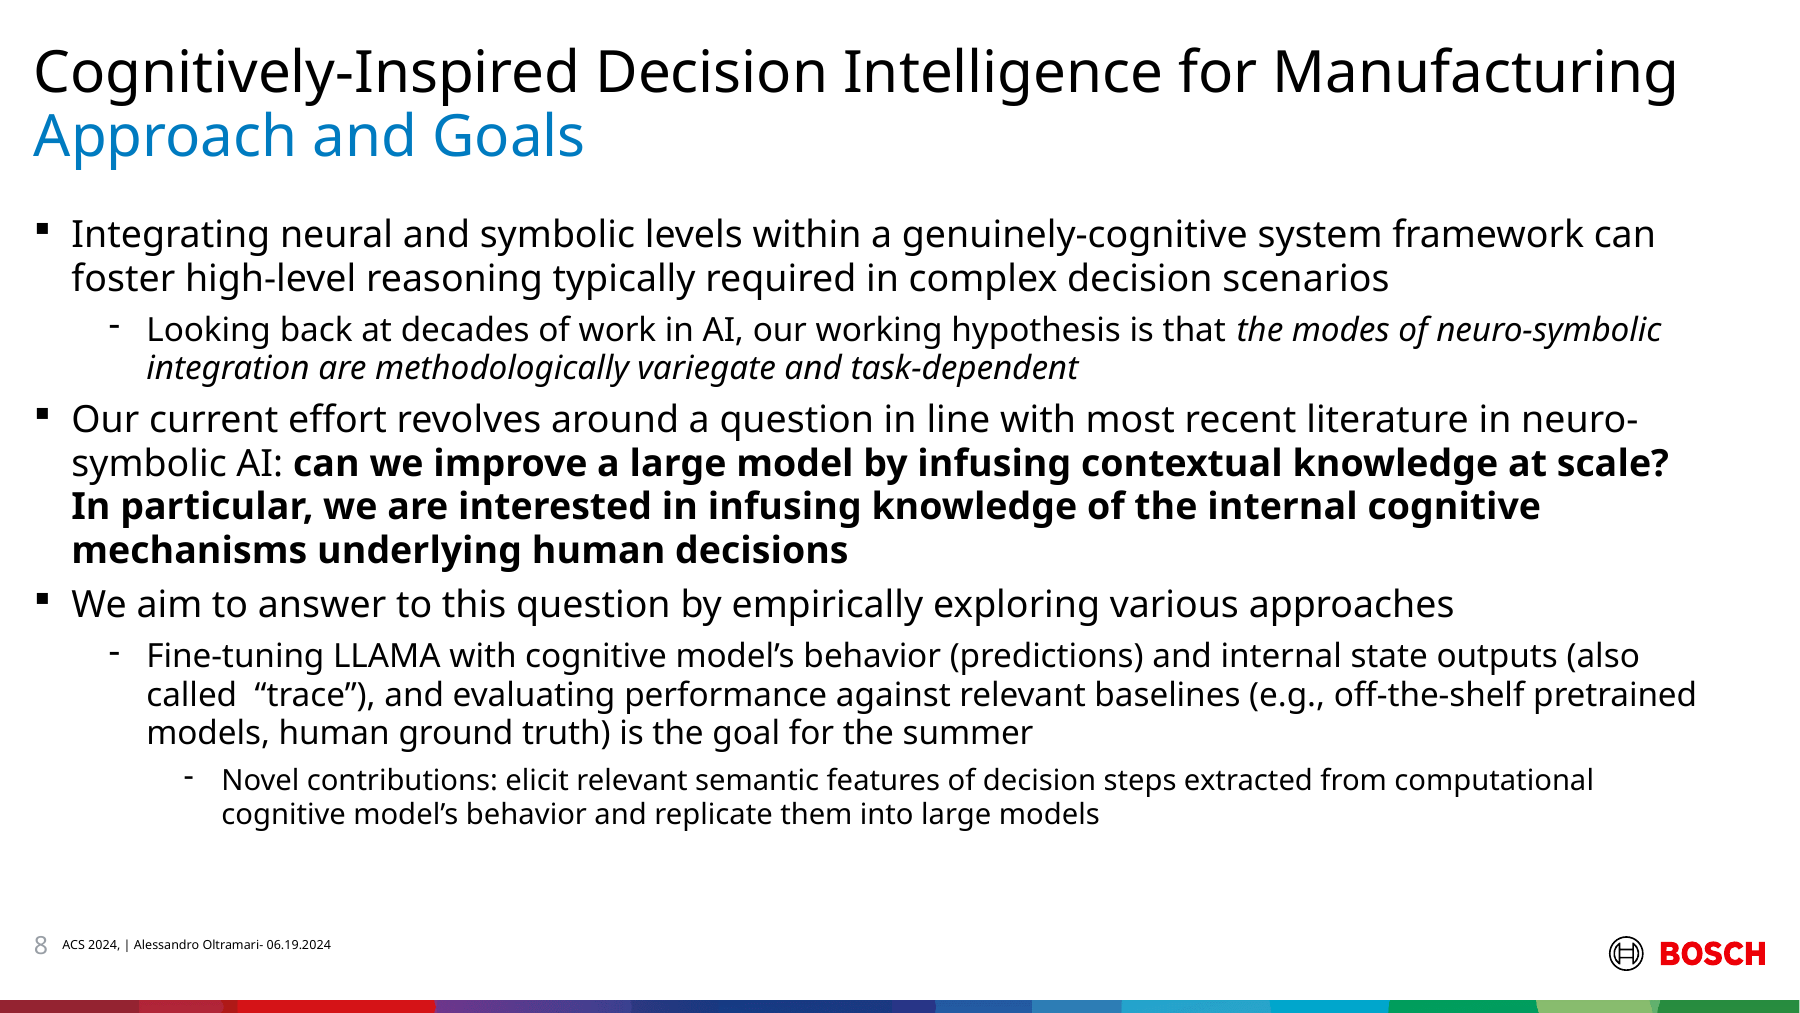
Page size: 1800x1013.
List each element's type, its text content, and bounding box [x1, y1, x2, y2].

slide_number 8 [33, 929, 81, 997]
title Approach and Goals [33, 106, 1766, 171]
list Cognitively-Inspired Decision Intelligence for Manufacturing [33, 42, 1766, 106]
picture [0, 1000, 1270, 1013]
text_box ACS 2024, | Alessandro Oltramari- 06.19.2024 [81, 929, 347, 959]
picture [1388, 1000, 1800, 1013]
list Integrating neural and symbolic levels within a genuinely-cognitive system framework can foster high-level reasoning typically required in complex decision scenarios Looking back at decades of work in AI, our working hypothesis is that the modes of neuro-symbolic integration are methodologically variegate and task-dependent Our current effort revolves around a question in line with most recent literature in neuro-symbolic AI: can we improve a large model by infusing contextual knowledge at scale? In particular, we are interested in infusing knowledge of the internal cognitive mechanisms underlying human decisions We aim to answer to this question by empirically exploring various approaches Fine-tuning LLAMA with cognitive model’s behavior (predictions) and internal state outputs (also called “trace”), and evaluating performance against relevant baselines (e.g., off-the-shelf pretrained models, human ground truth) is the goal for the summer Novel contributions: elicit relevant semantic features of decision steps extracted from computational cognitive model’s behavior and replicate them into large models [33, 212, 1707, 930]
